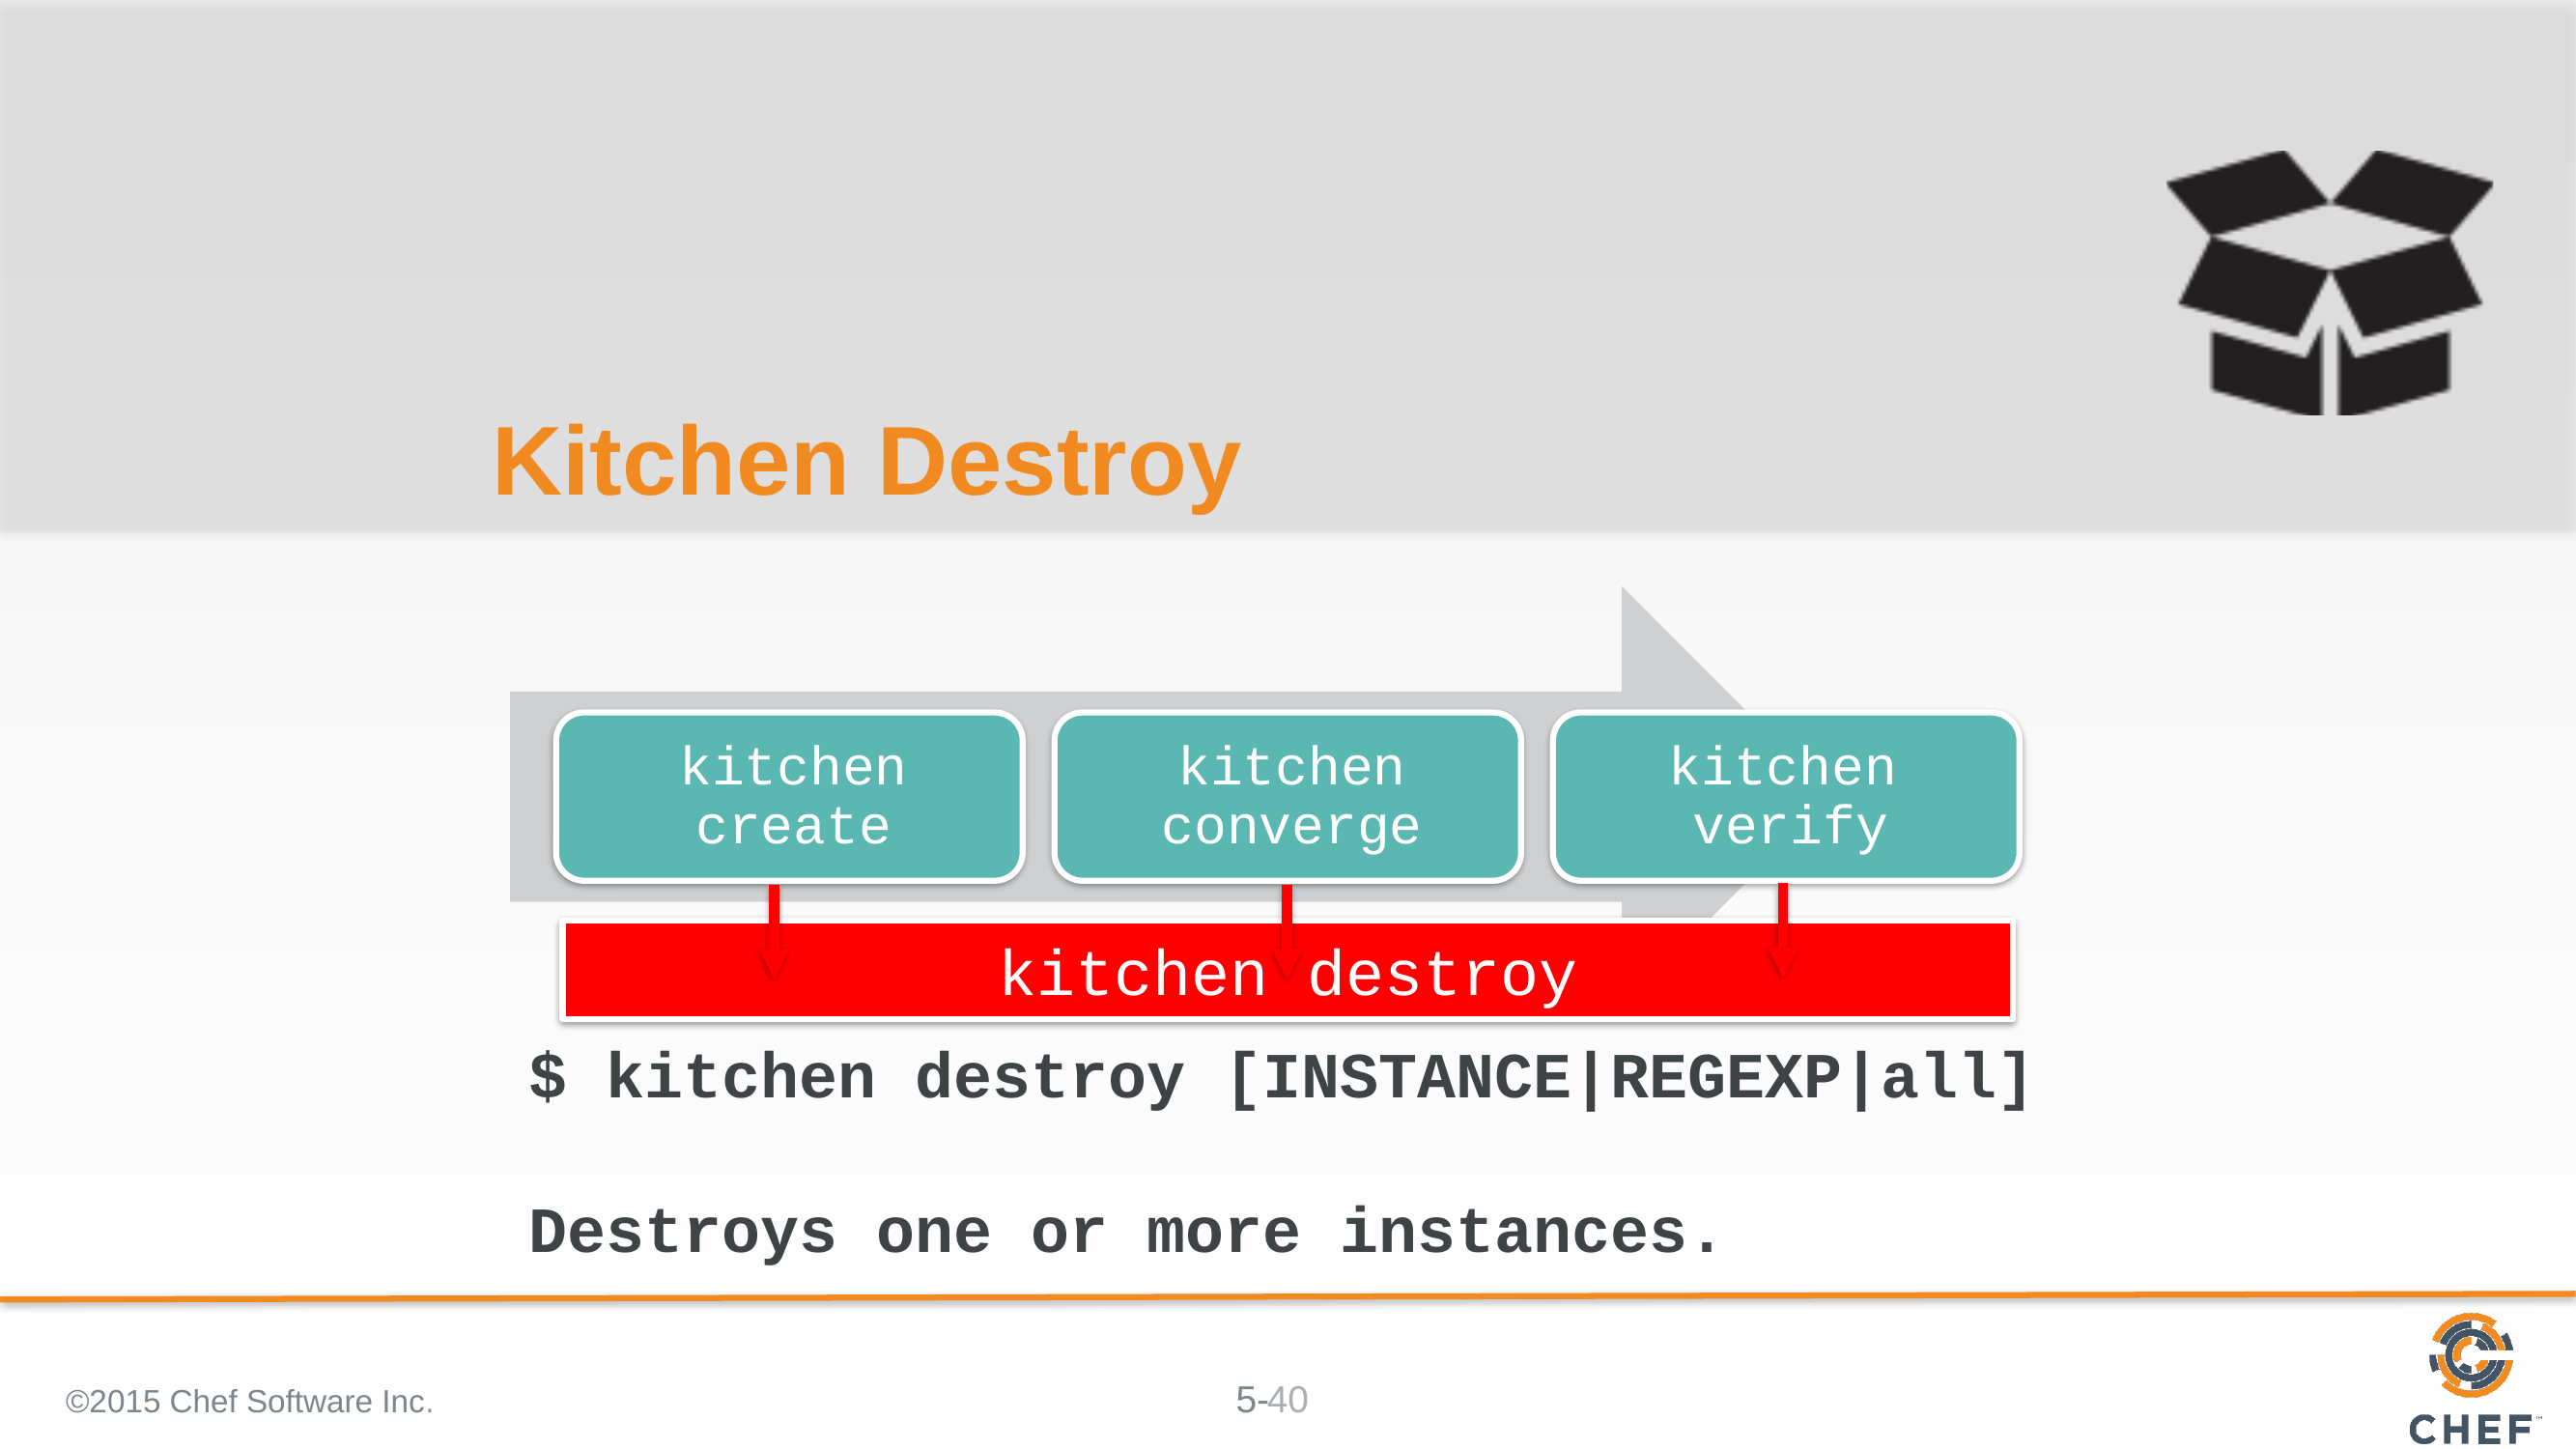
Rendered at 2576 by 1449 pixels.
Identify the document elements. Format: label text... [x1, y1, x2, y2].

footer ©2015 Chef Software Inc. [51, 1359, 952, 1440]
picture [2399, 1297, 2550, 1449]
text_box kitchen destroy [559, 1018, 2016, 1022]
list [509, 585, 2066, 1008]
slide_number 40 [998, 1359, 1578, 1437]
text_box $ kitchen destroy [INSTANCE|REGEXP|all] Destroys one or more instances. [509, 1016, 2065, 1378]
title Kitchen Destroy [477, 395, 2217, 531]
